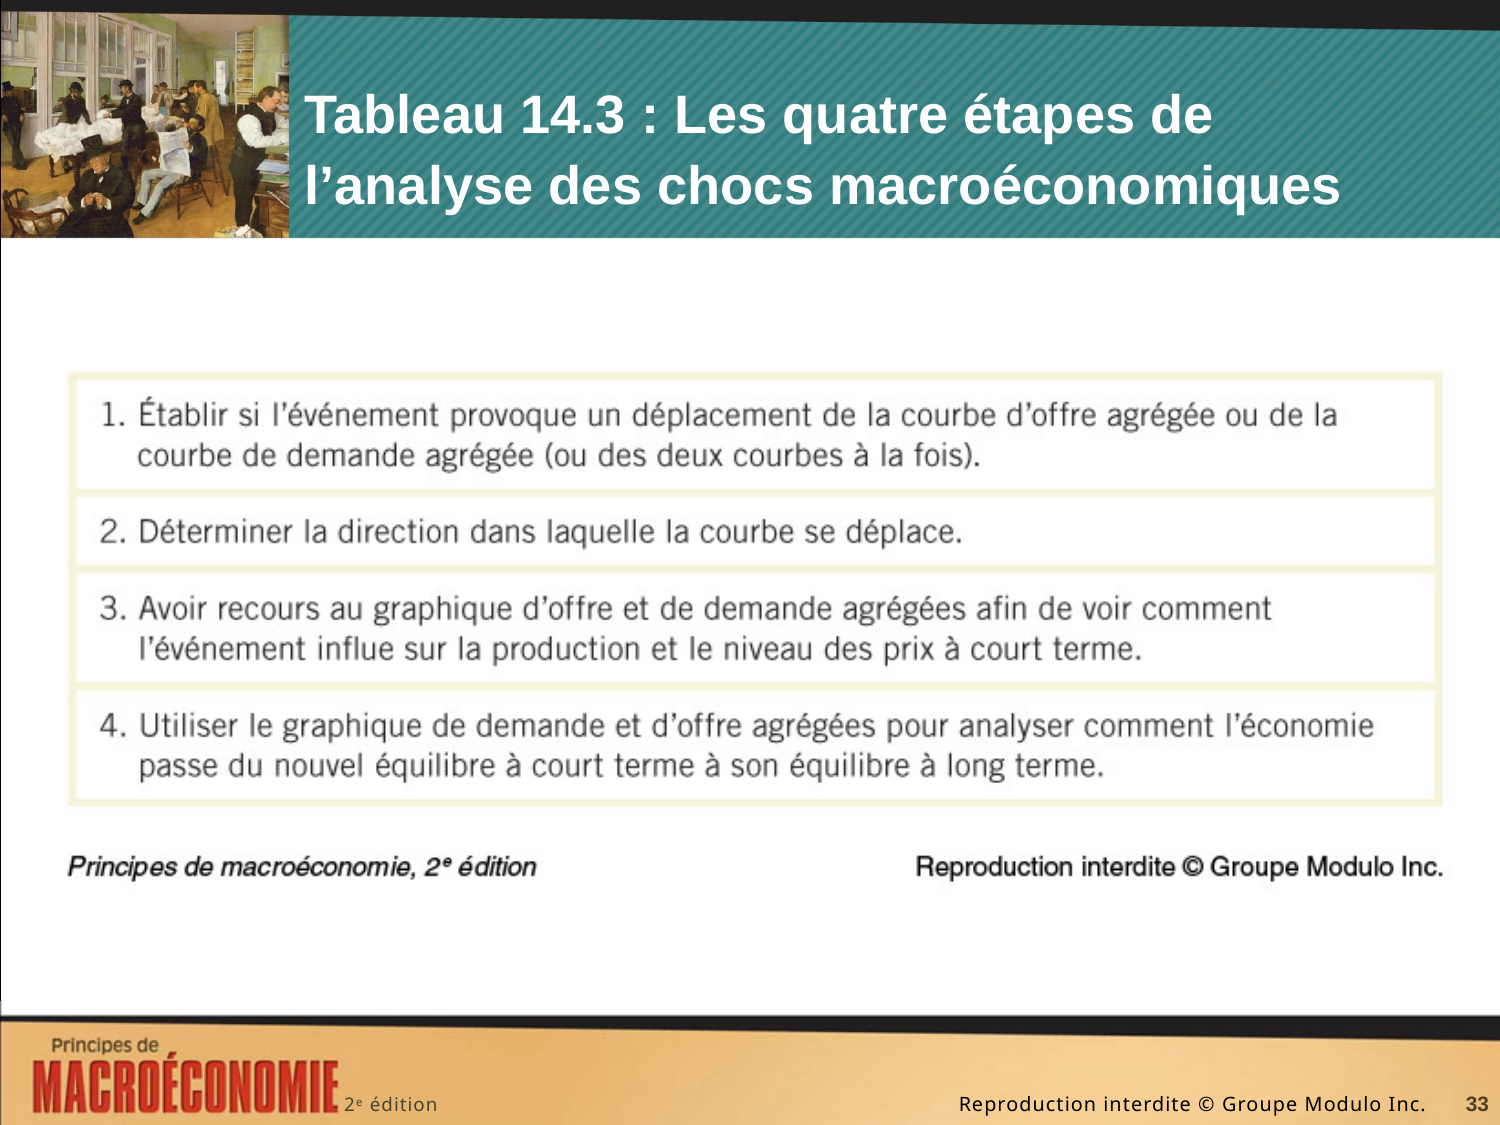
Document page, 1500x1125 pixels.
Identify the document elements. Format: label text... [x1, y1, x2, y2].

picture [1412, 1102, 1417, 1110]
picture [0, 0, 1500, 1125]
title Tableau 14.3 : Les quatre étapes de l’analyse des chocs macroéconomiques [304, 32, 1431, 223]
slide_number 33 [1417, 1070, 1489, 1125]
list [49, 262, 1463, 993]
